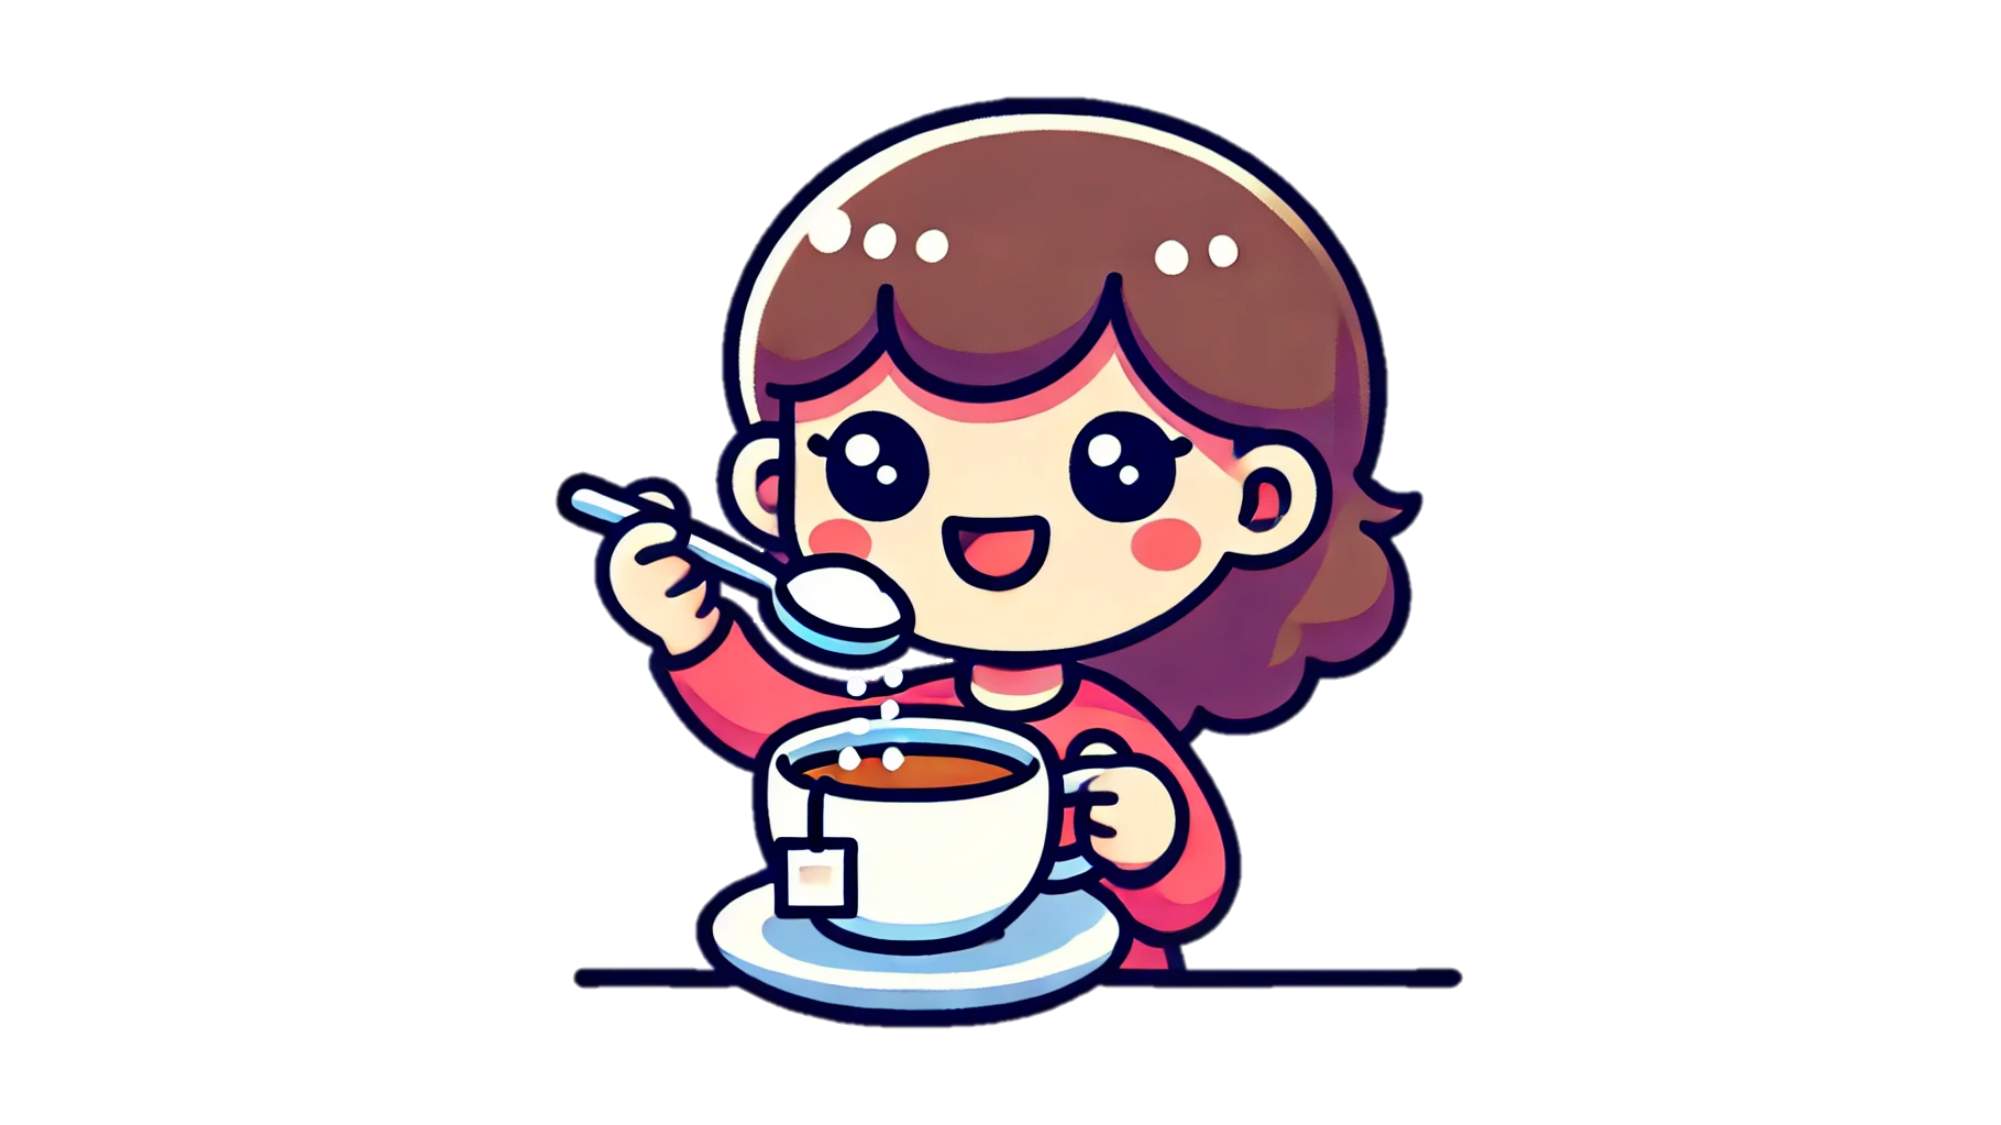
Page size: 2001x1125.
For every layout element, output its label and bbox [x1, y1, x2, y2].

picture [437, 0, 1563, 1125]
